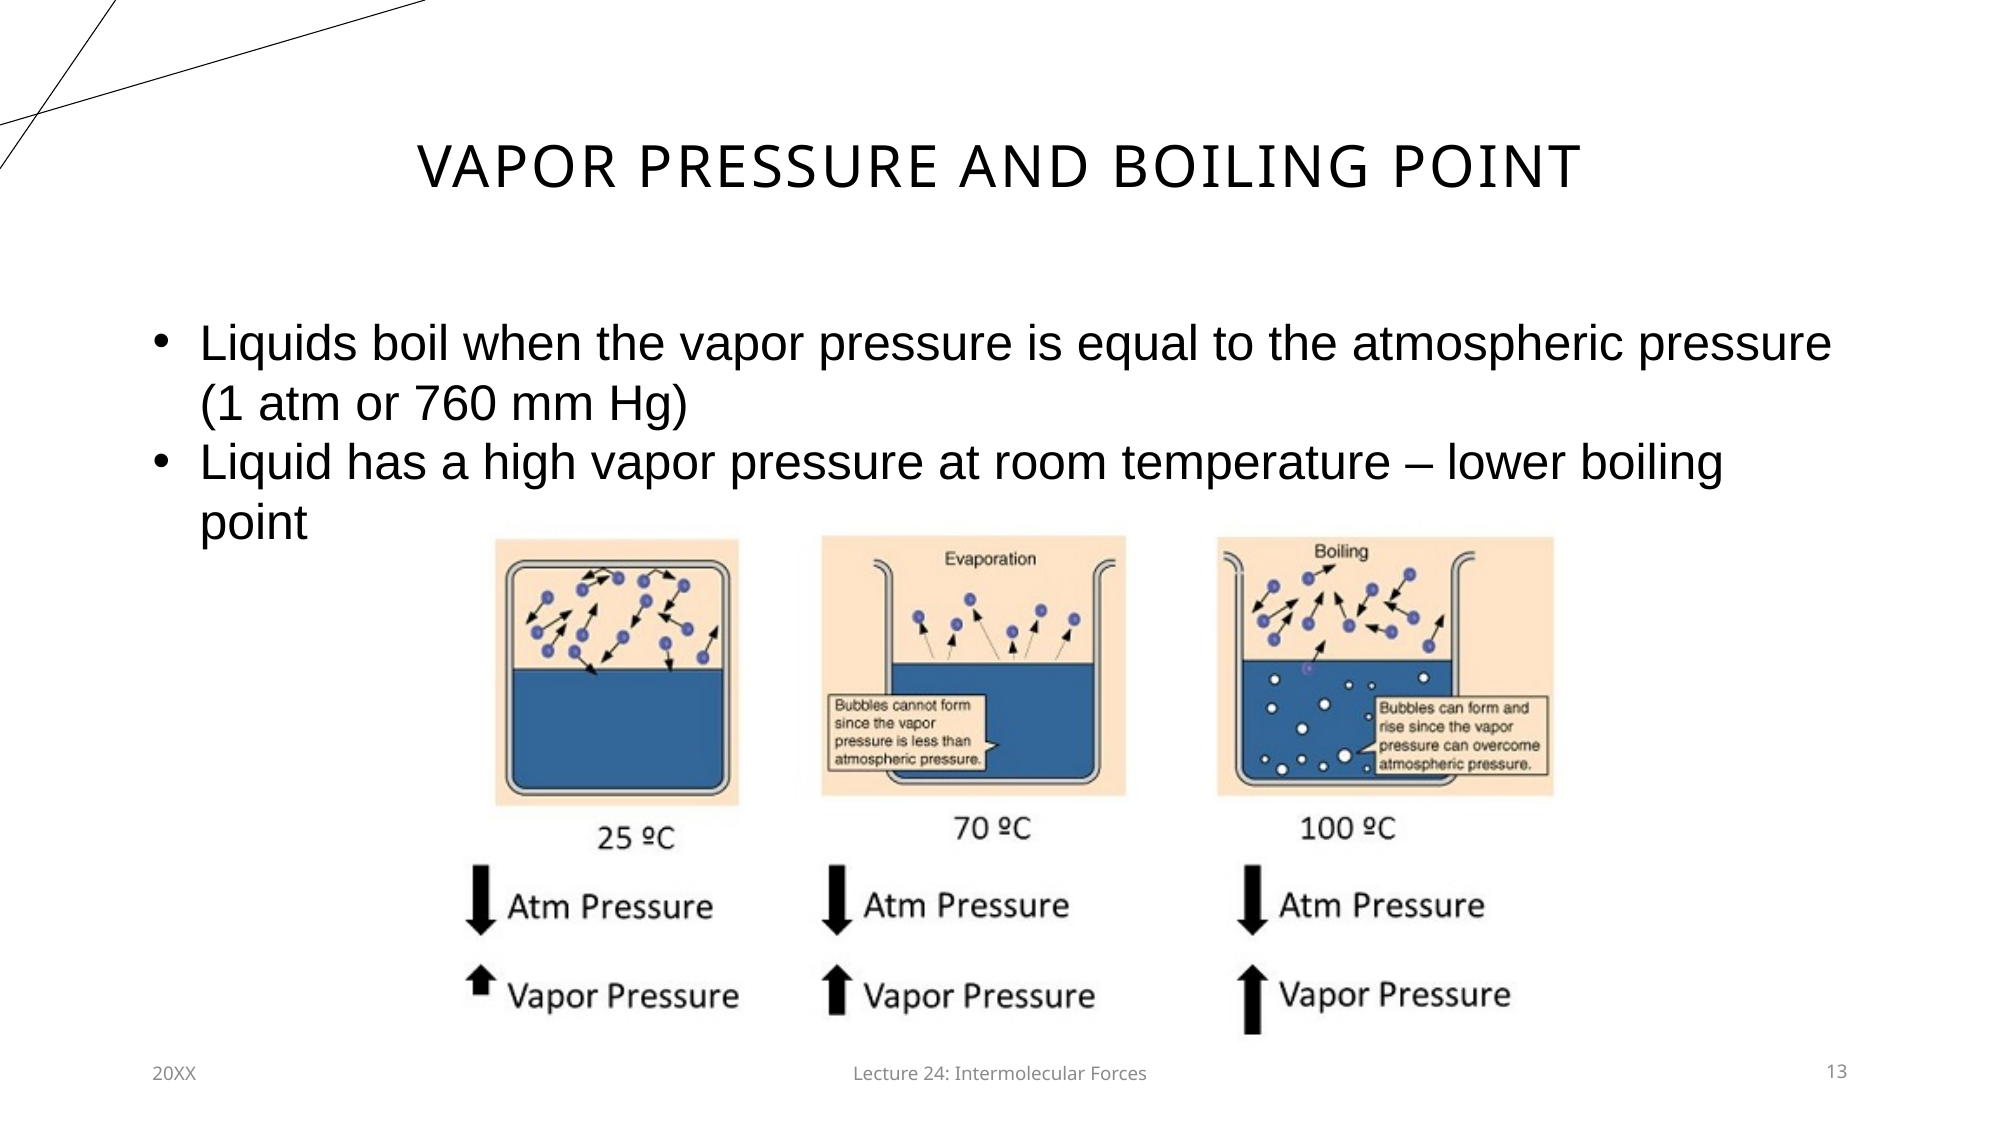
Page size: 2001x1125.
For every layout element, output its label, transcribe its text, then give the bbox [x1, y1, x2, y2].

footer Lecture 24: Intermolecular Forces​ [662, 1062, 1338, 1103]
slide_number 20XX [137, 1042, 588, 1103]
picture [435, 498, 1565, 1062]
title Vapor pressure and boiling point [137, 59, 1863, 278]
slide_number 13 [1412, 1042, 1863, 1103]
text_box Liquids boil when the vapor pressure is equal to the atmospheric pressure (1 atm or 760 mm Hg) Liquid has a high vapor pressure at room temperature – lower boiling point [137, 302, 1858, 558]
